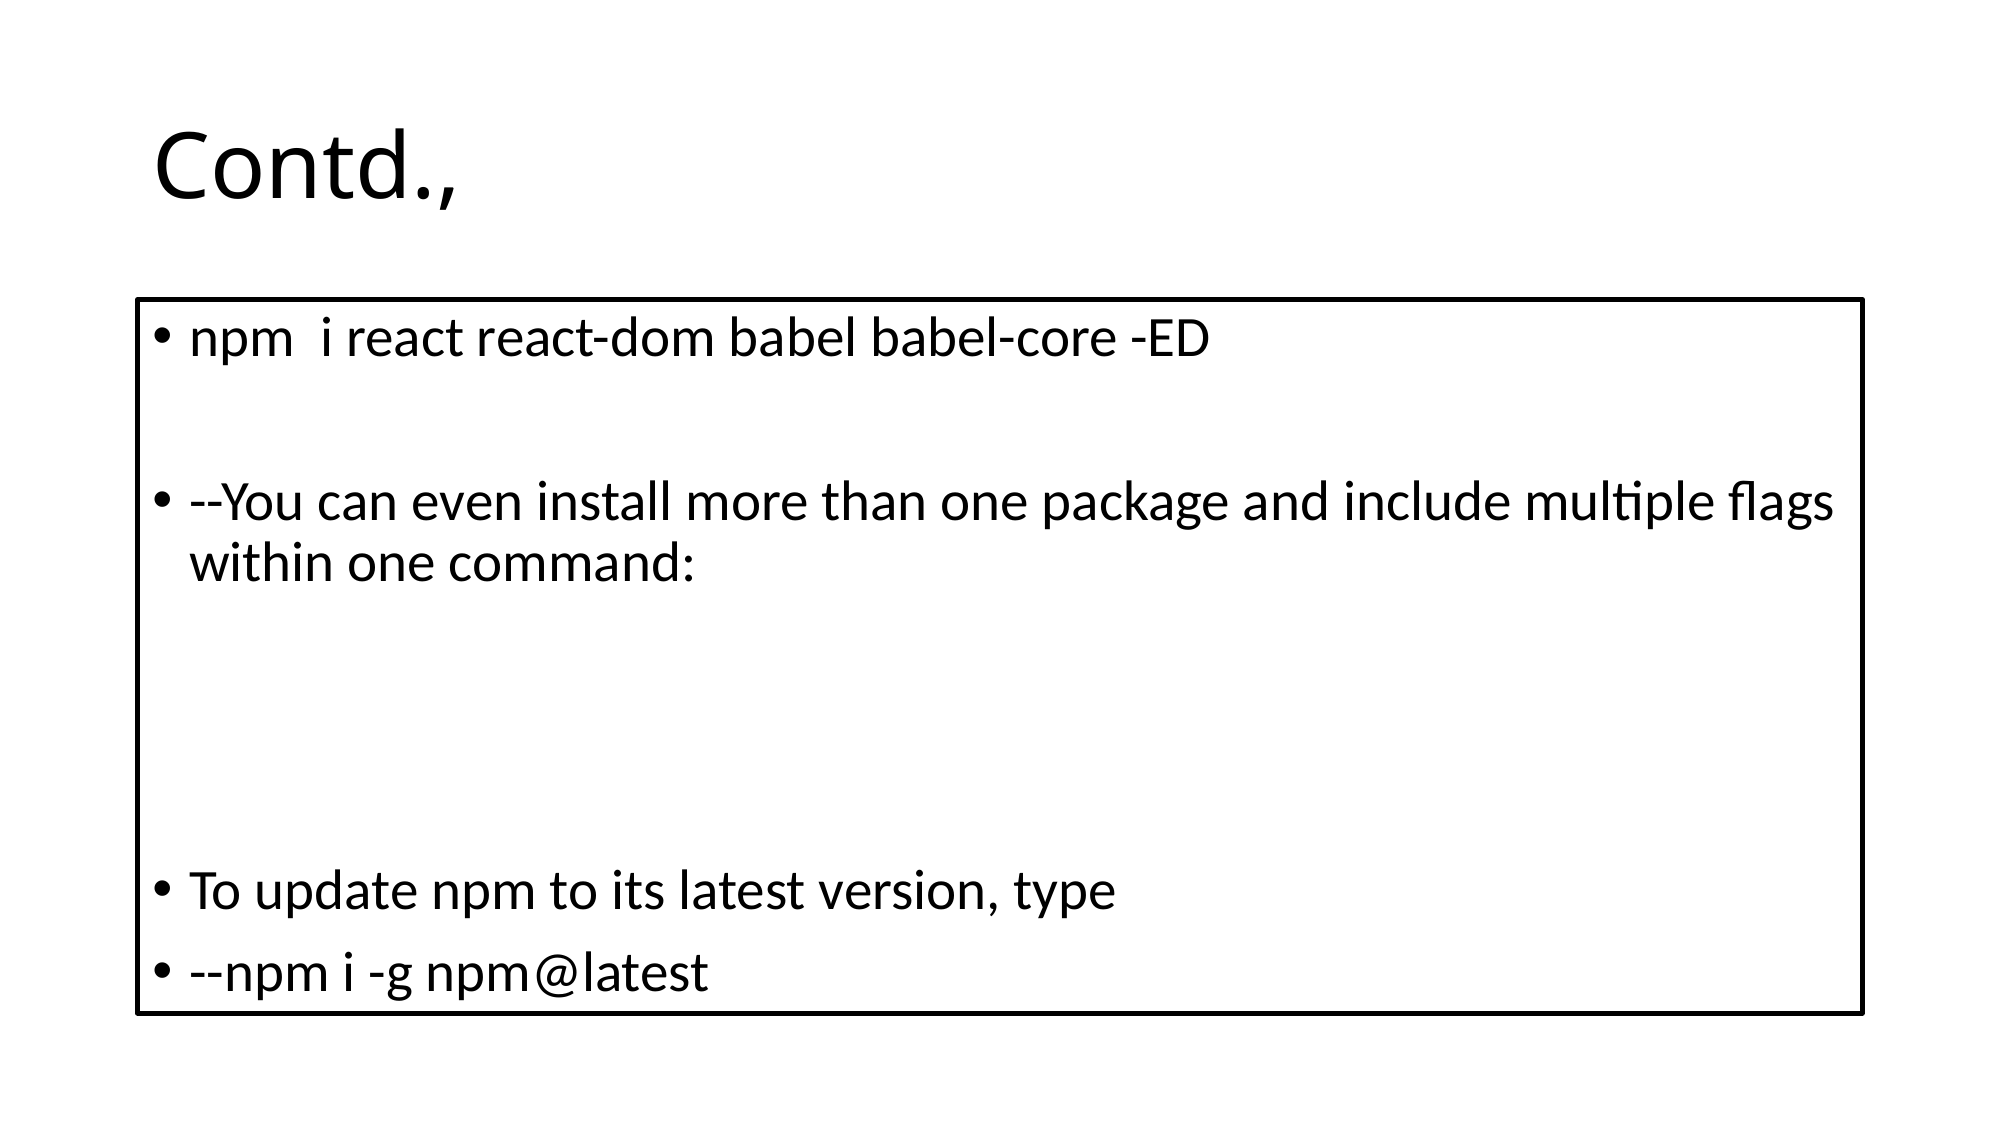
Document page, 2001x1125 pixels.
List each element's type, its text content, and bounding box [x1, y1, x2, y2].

list npm i react react-dom babel babel-core -ED --You can even install more than one package and include multiple flags within one command: To update npm to its latest version, type --npm i -g npm@latest [137, 299, 1863, 1014]
title Contd., [137, 59, 1863, 278]
